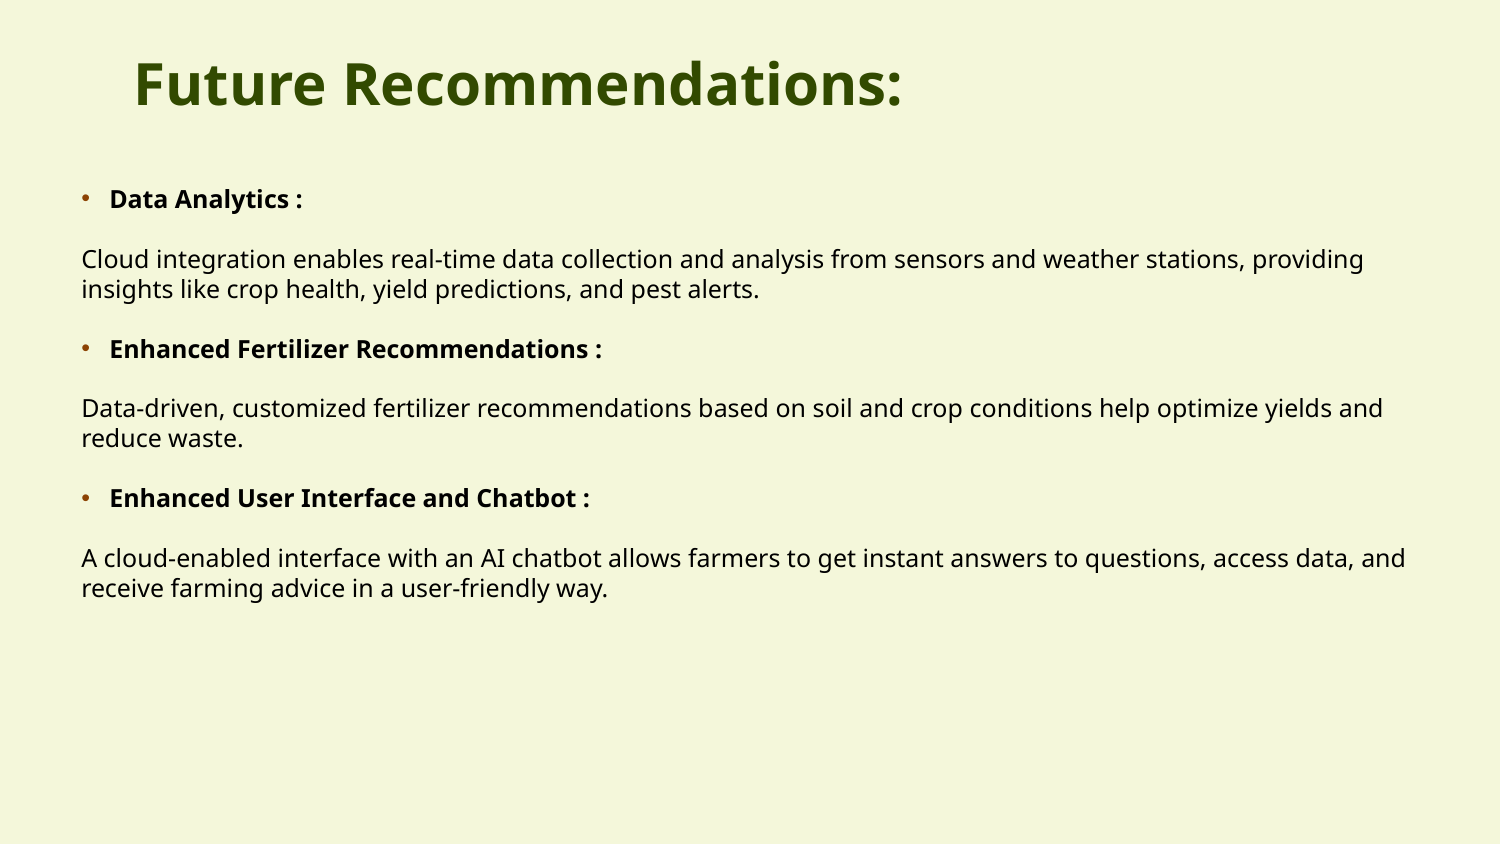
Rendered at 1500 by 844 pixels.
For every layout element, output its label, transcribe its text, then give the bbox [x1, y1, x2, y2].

title Future Recommendations: [118, 32, 1177, 130]
list Data Analytics : Cloud integration enables real-time data collection and analysis from sensors and weather stations, providing insights like crop health, yield predictions, and pest alerts. Enhanced Fertilizer Recommendations : Data-driven, customized fertilizer recommendations based on soil and crop conditions help optimize yields and reduce waste. Enhanced User Interface and Chatbot : A cloud-enabled interface with an AI chatbot allows farmers to get instant answers to questions, access data, and receive farming advice in a user-friendly way. [41, 138, 1477, 732]
